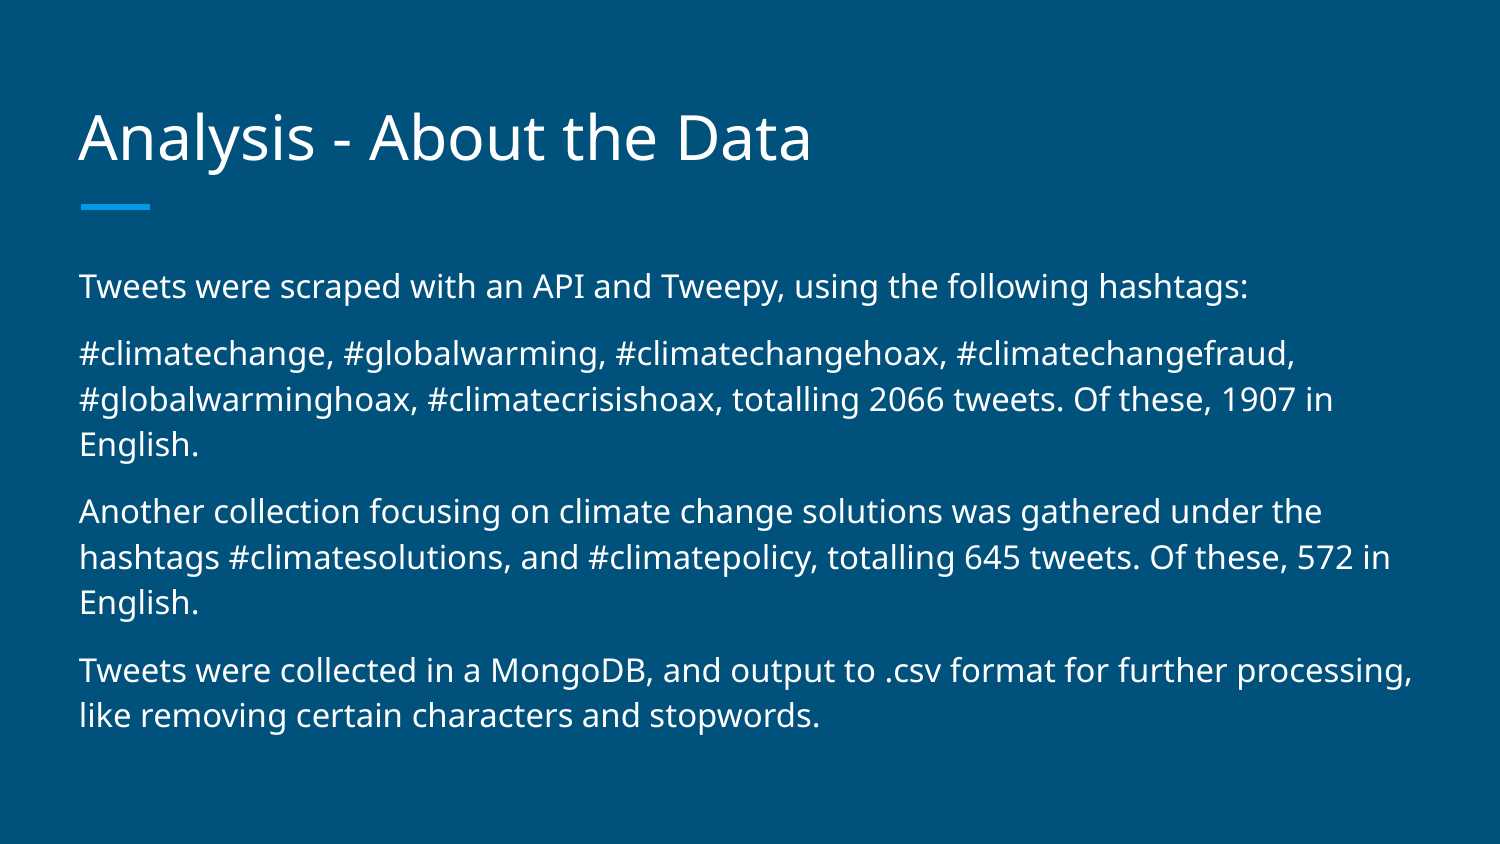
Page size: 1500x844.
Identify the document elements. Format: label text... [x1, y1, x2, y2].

list Tweets were scraped with an API and Tweepy, using the following hashtags: #climatechange, #globalwarming, #climatechangehoax, #climatechangefraud, #globalwarminghoax, #climatecrisishoax, totalling 2066 tweets. Of these, 1907 in English. Another collection focusing on climate change solutions was gathered under the hashtags #climatesolutions, and #climatepolicy, totalling 645 tweets. Of these, 572 in English. Tweets were collected in a MongoDB, and output to .csv format for further processing, like removing certain characters and stopwords. [63, 244, 1437, 750]
title Analysis - About the Data [63, 75, 1437, 188]
